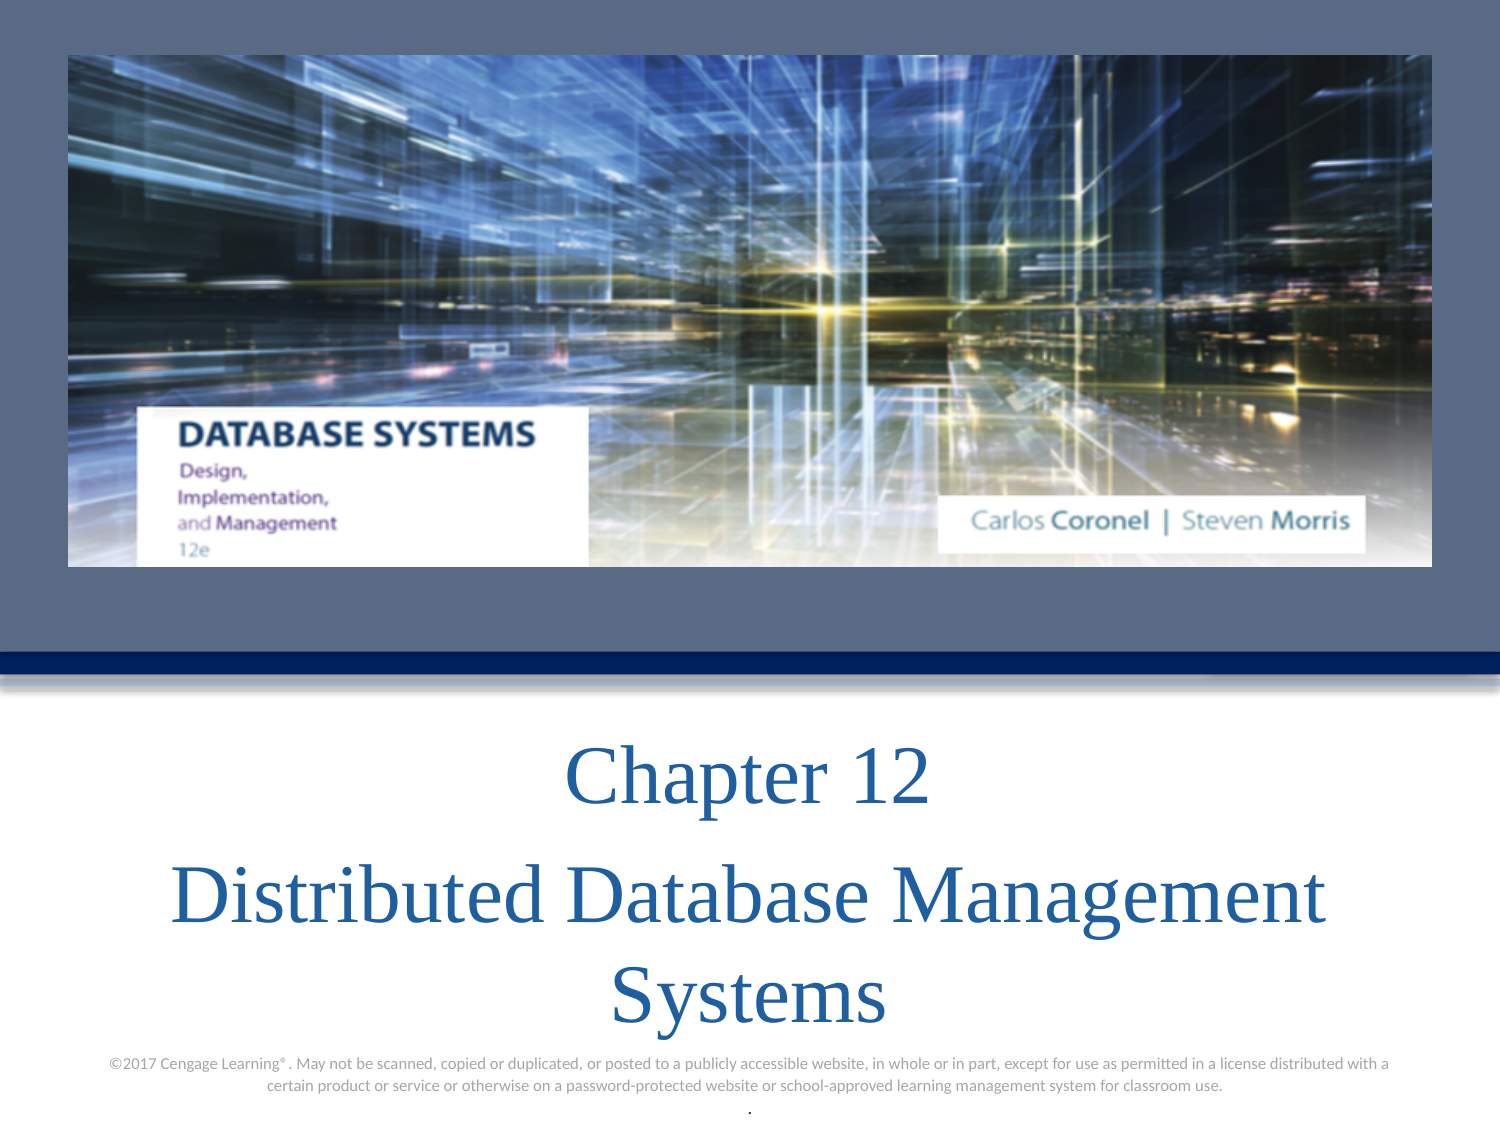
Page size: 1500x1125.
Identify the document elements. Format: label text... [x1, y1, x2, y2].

subtitle Chapter 12 Distributed Database Management Systems [125, 712, 1363, 925]
